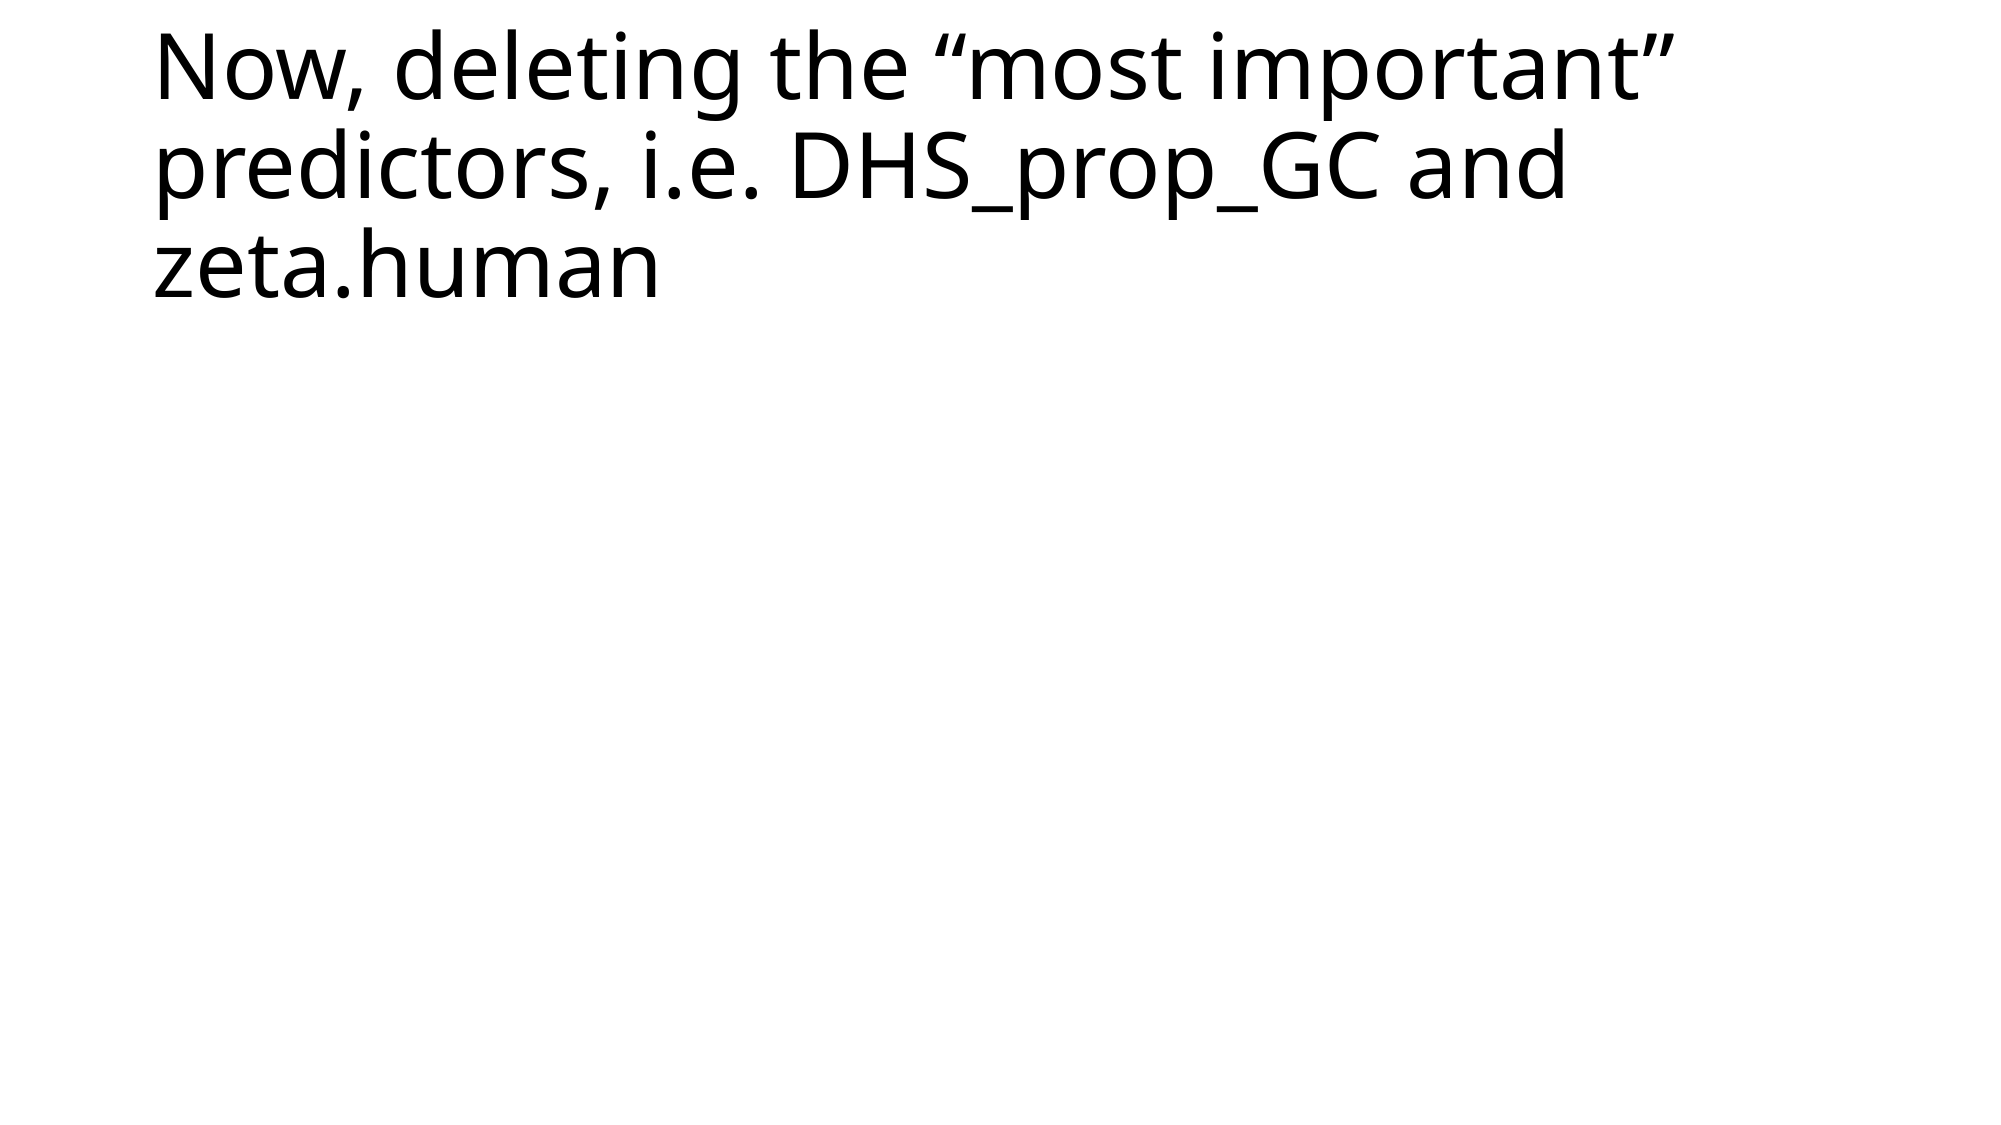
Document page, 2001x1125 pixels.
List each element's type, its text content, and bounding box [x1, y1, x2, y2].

title Now, deleting the “most important” predictors, i.e. DHS_prop_GC and zeta.human [137, 59, 1863, 278]
